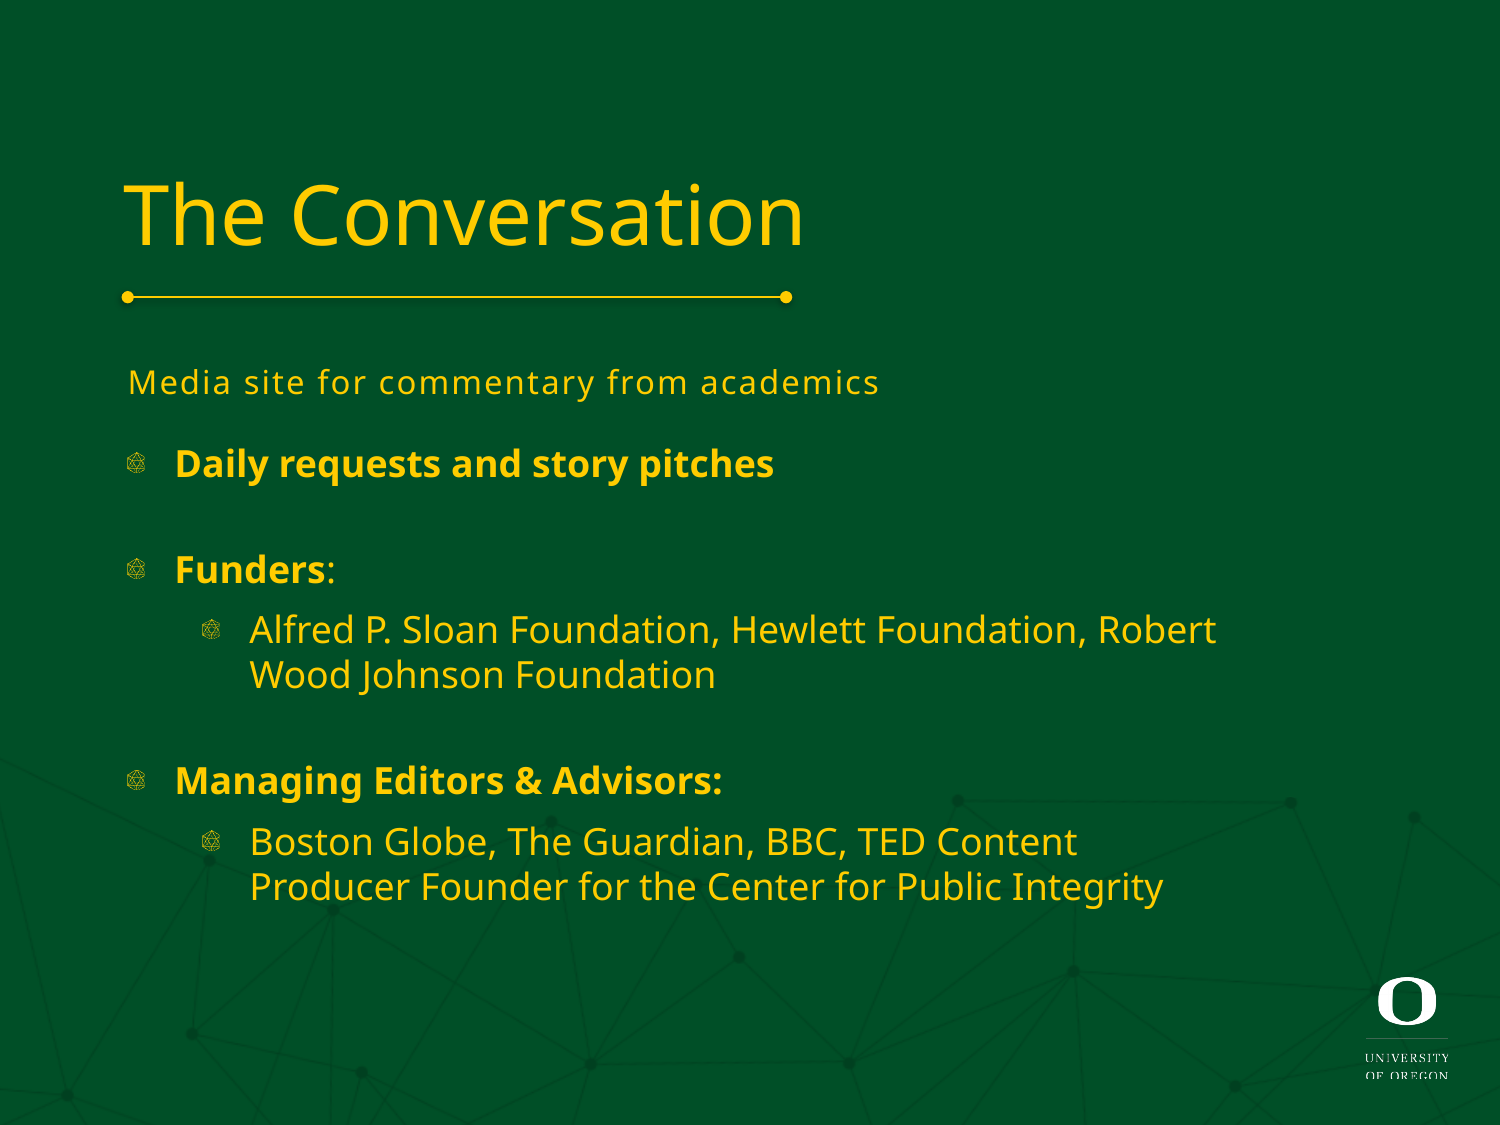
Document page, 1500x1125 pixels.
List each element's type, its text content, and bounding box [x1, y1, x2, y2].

subtitle Media site for commentary from academics [112, 354, 1163, 432]
text_box Daily requests and story pitches Funders: Alfred P. Sloan Foundation, Hewlett Foundation, Robert Wood Johnson Foundation Managing Editors & Advisors: Boston Globe, The Guardian, BBC, TED Content Producer Founder for the Center for Public Integrity [112, 432, 1239, 749]
title The Conversation [108, 108, 1384, 317]
picture [0, 750, 1500, 1125]
